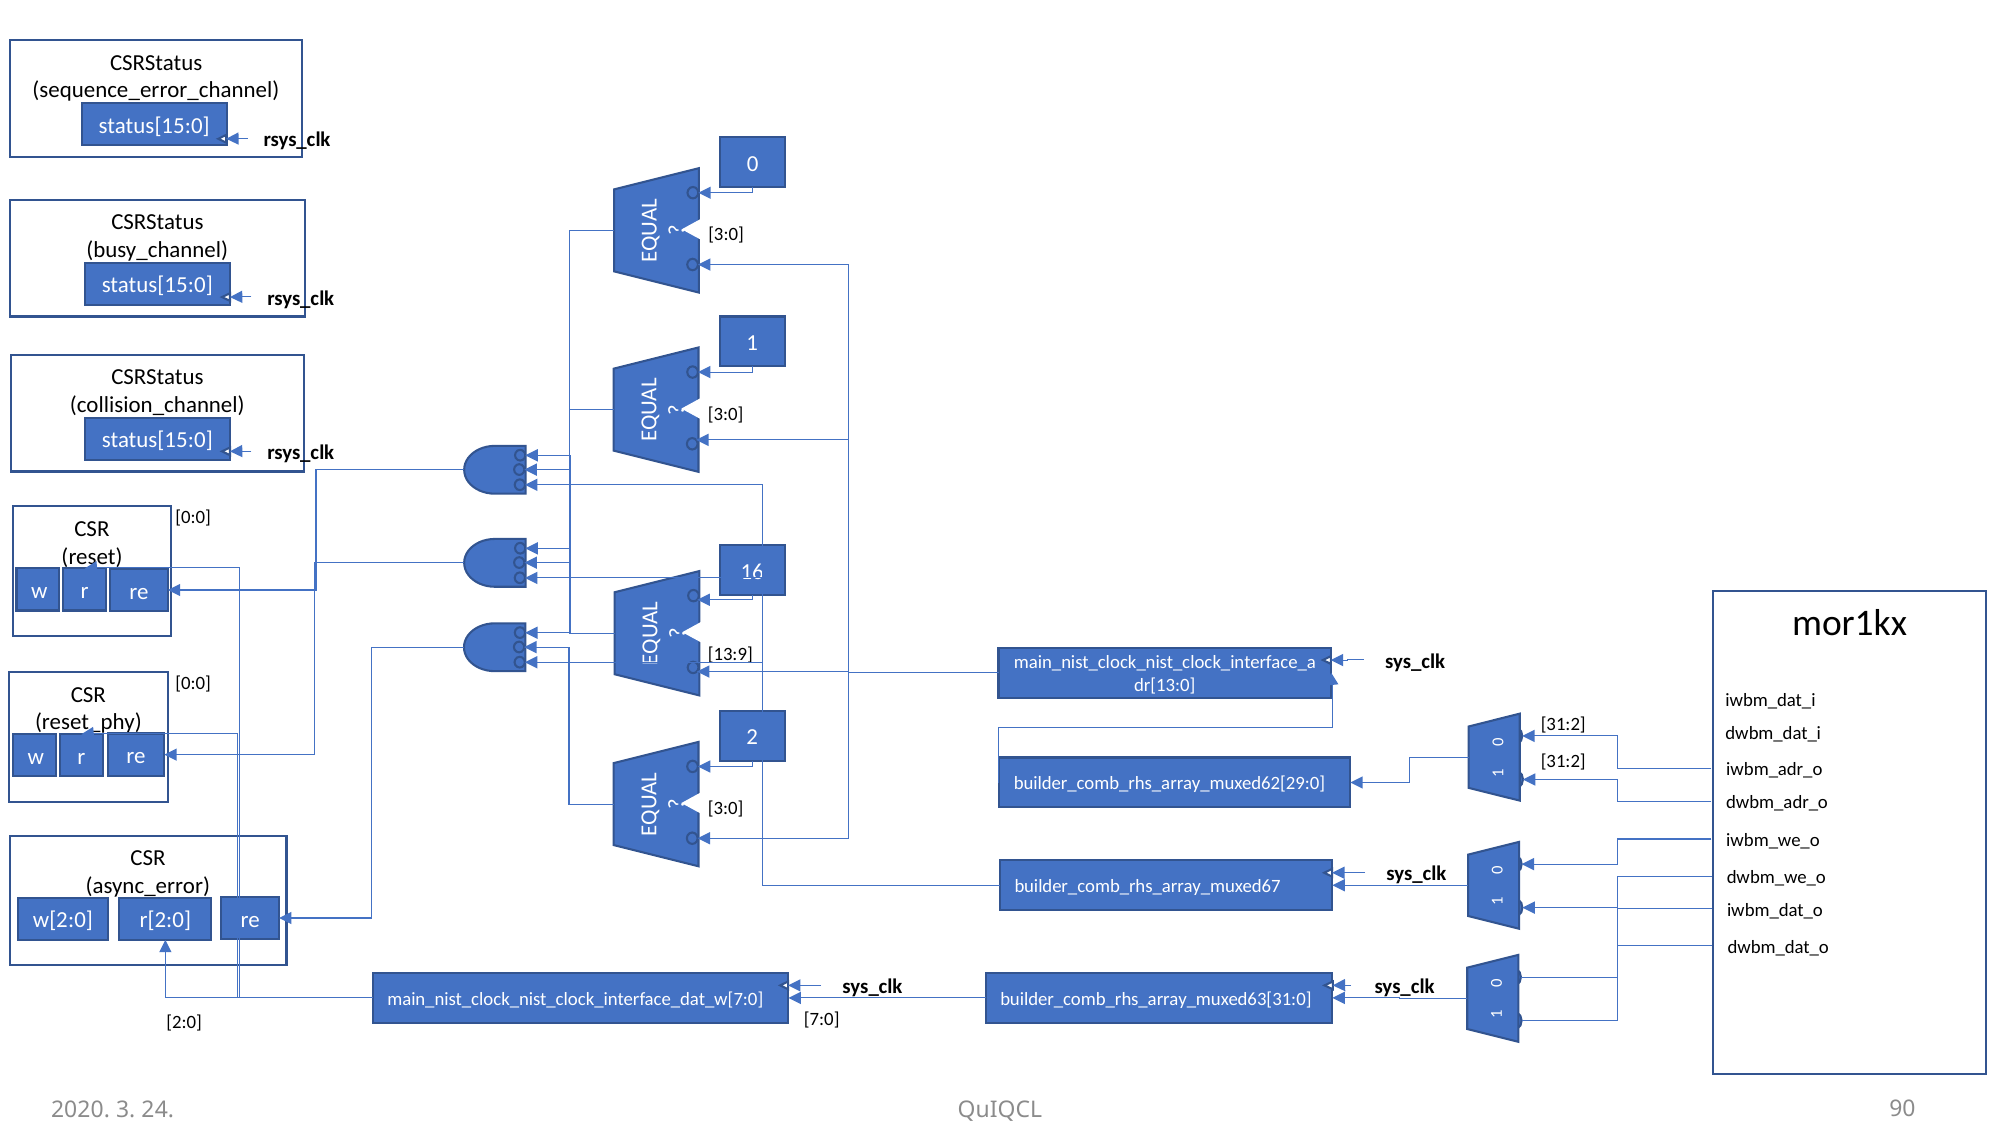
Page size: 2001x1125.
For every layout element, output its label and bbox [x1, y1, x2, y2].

footer [662, 1078, 1338, 1125]
text_box [9, 199, 350, 318]
text_box [9, 137, 1987, 1075]
slide_number [1480, 1078, 1931, 1125]
slide_number [36, 1078, 486, 1125]
text_box [151, 1001, 254, 1040]
text_box [10, 40, 347, 159]
